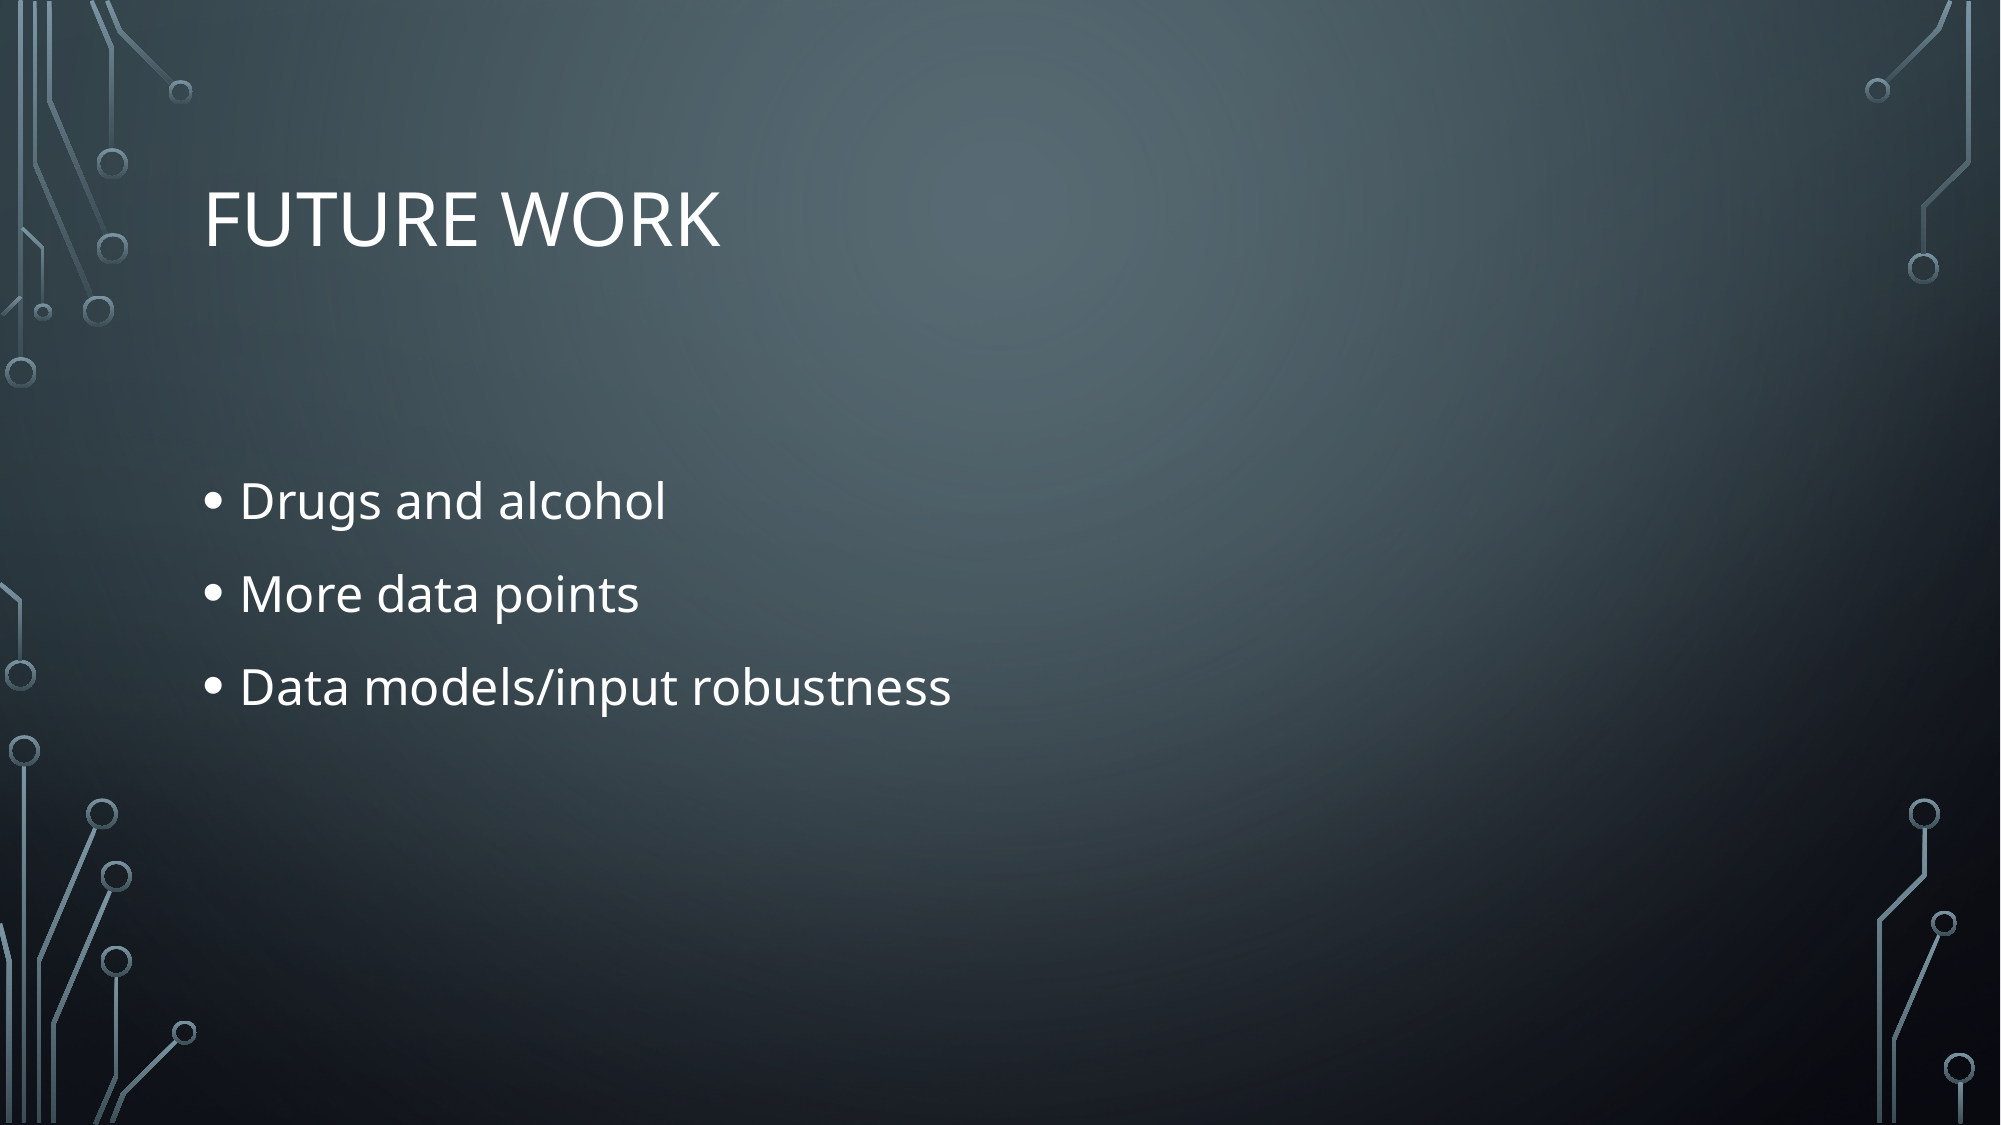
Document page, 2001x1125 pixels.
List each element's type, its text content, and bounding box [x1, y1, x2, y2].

list Drugs and alcohol More data points Data models/input robustness [187, 369, 1813, 950]
title Future work [187, 101, 1813, 344]
